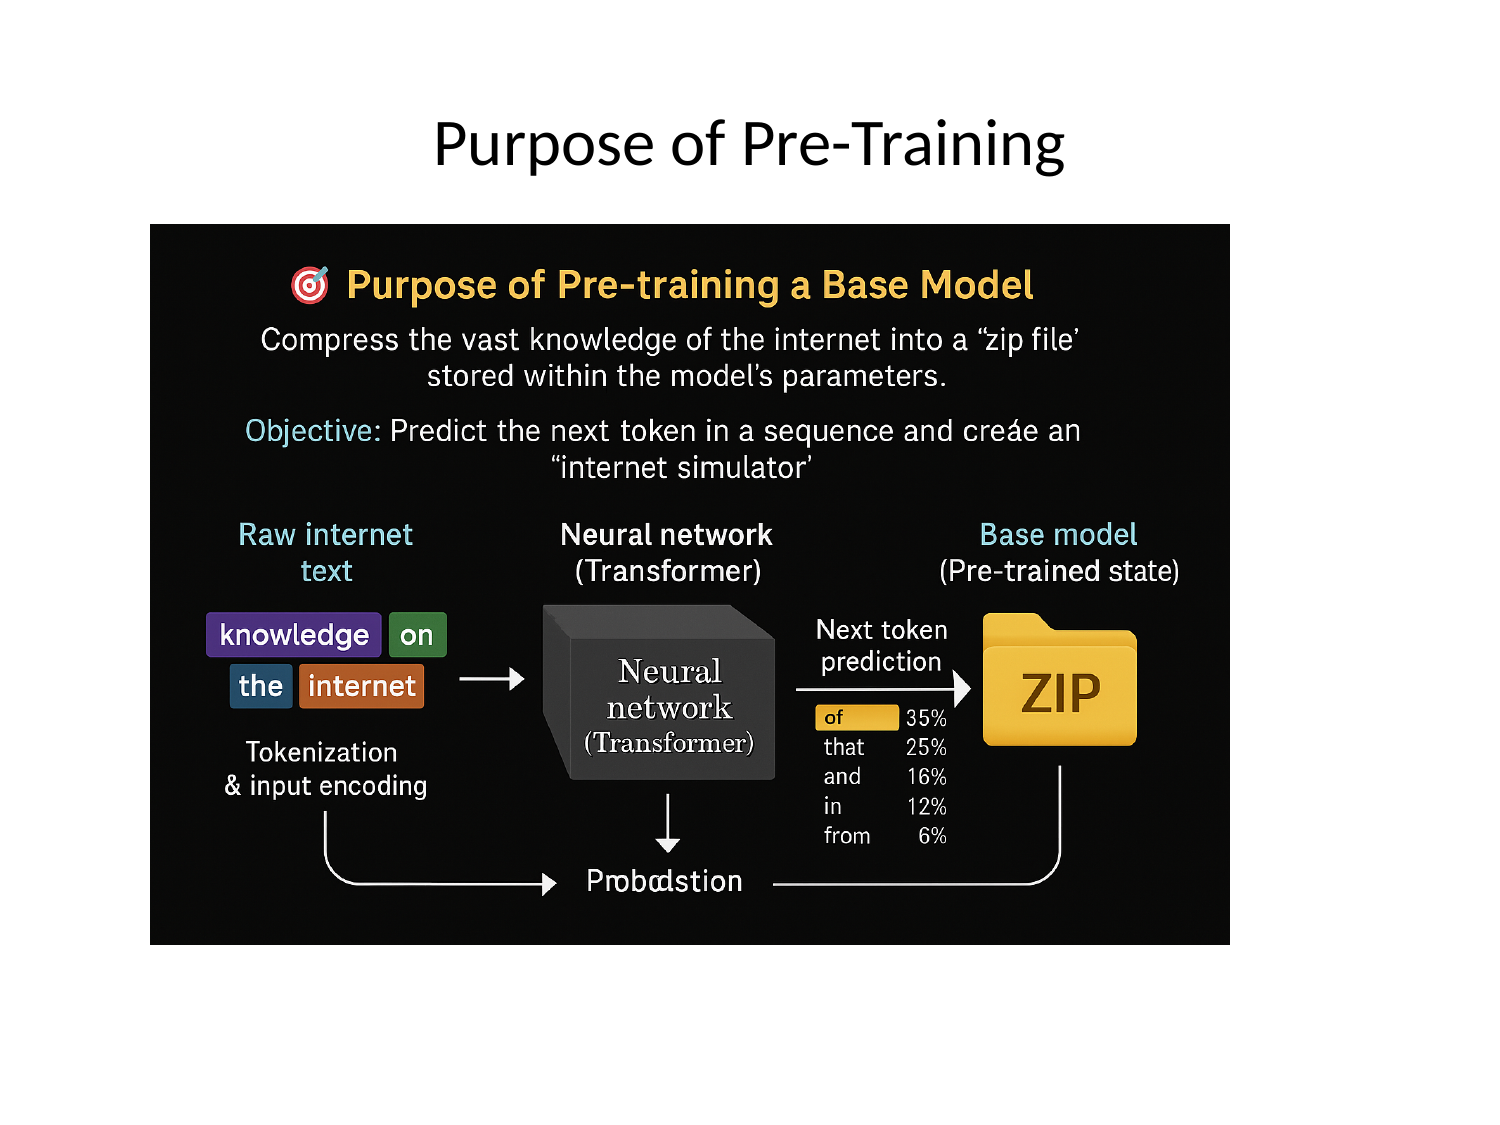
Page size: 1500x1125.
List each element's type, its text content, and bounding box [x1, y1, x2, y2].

picture [149, 224, 1231, 946]
title Purpose of Pre-Training [74, 44, 1426, 234]
